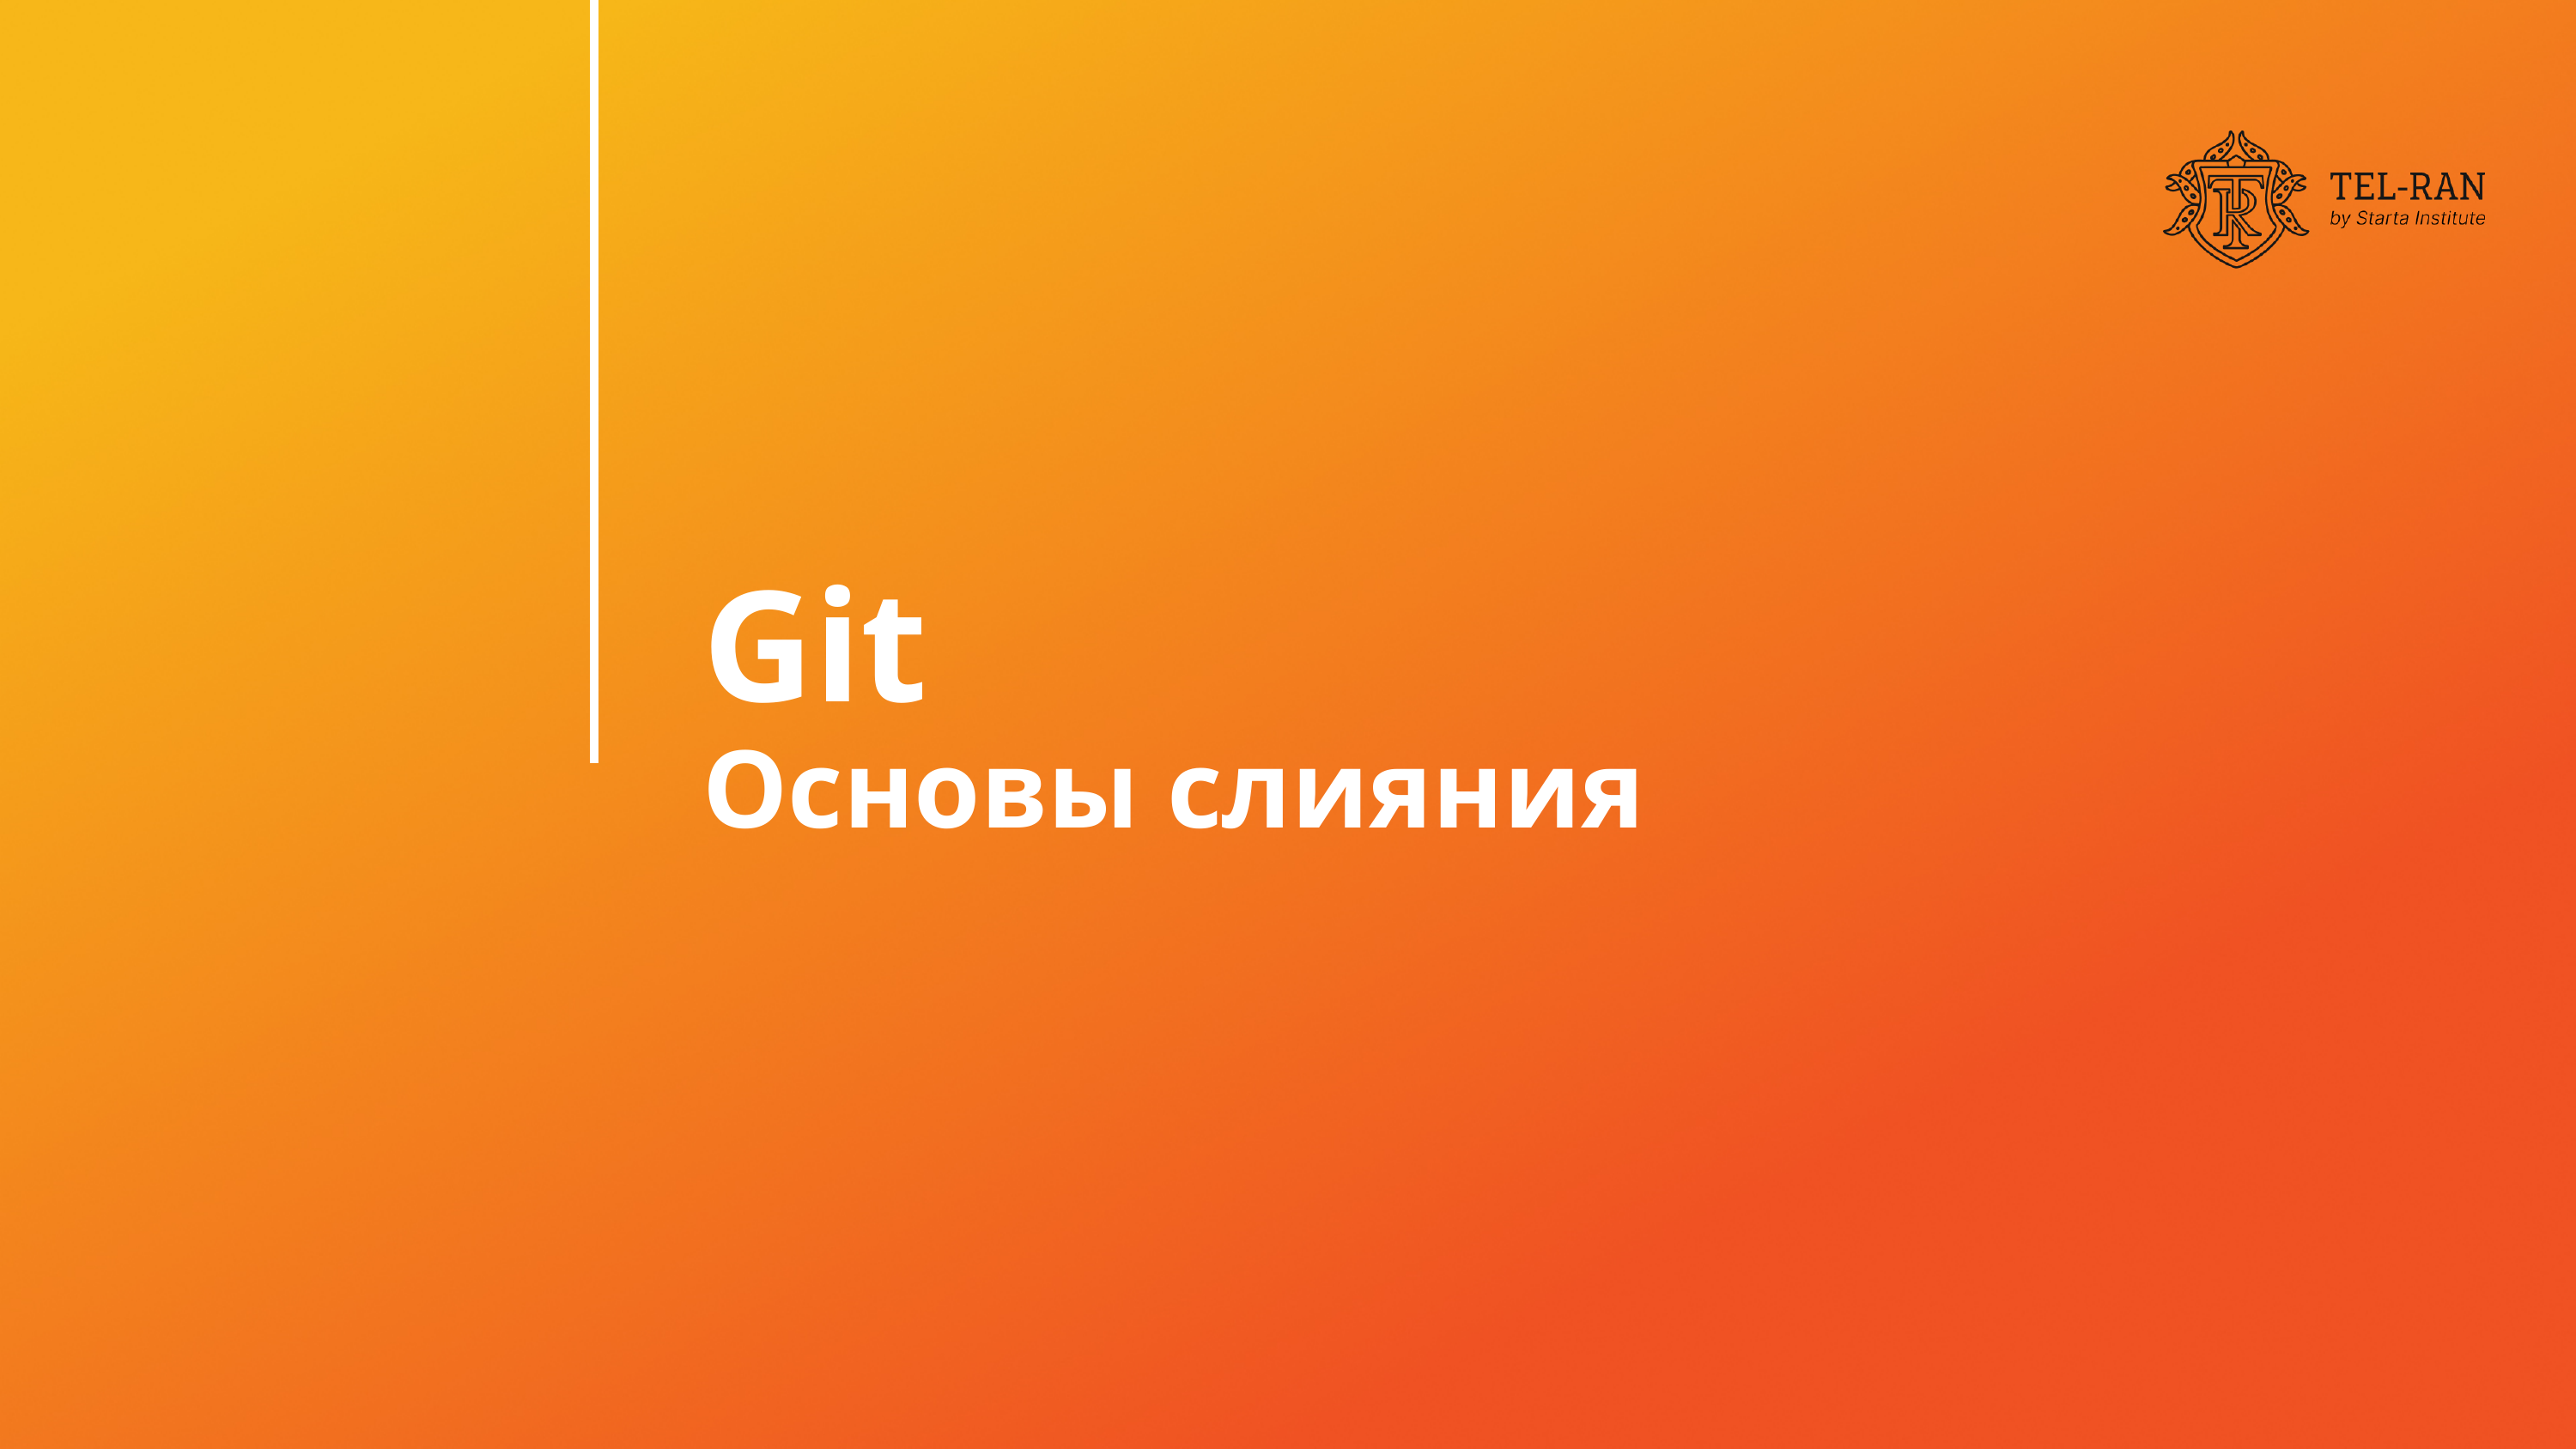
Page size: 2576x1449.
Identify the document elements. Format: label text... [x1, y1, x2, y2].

picture [0, 0, 2576, 1449]
text_box Git Основы слияния [702, 386, 2339, 1034]
